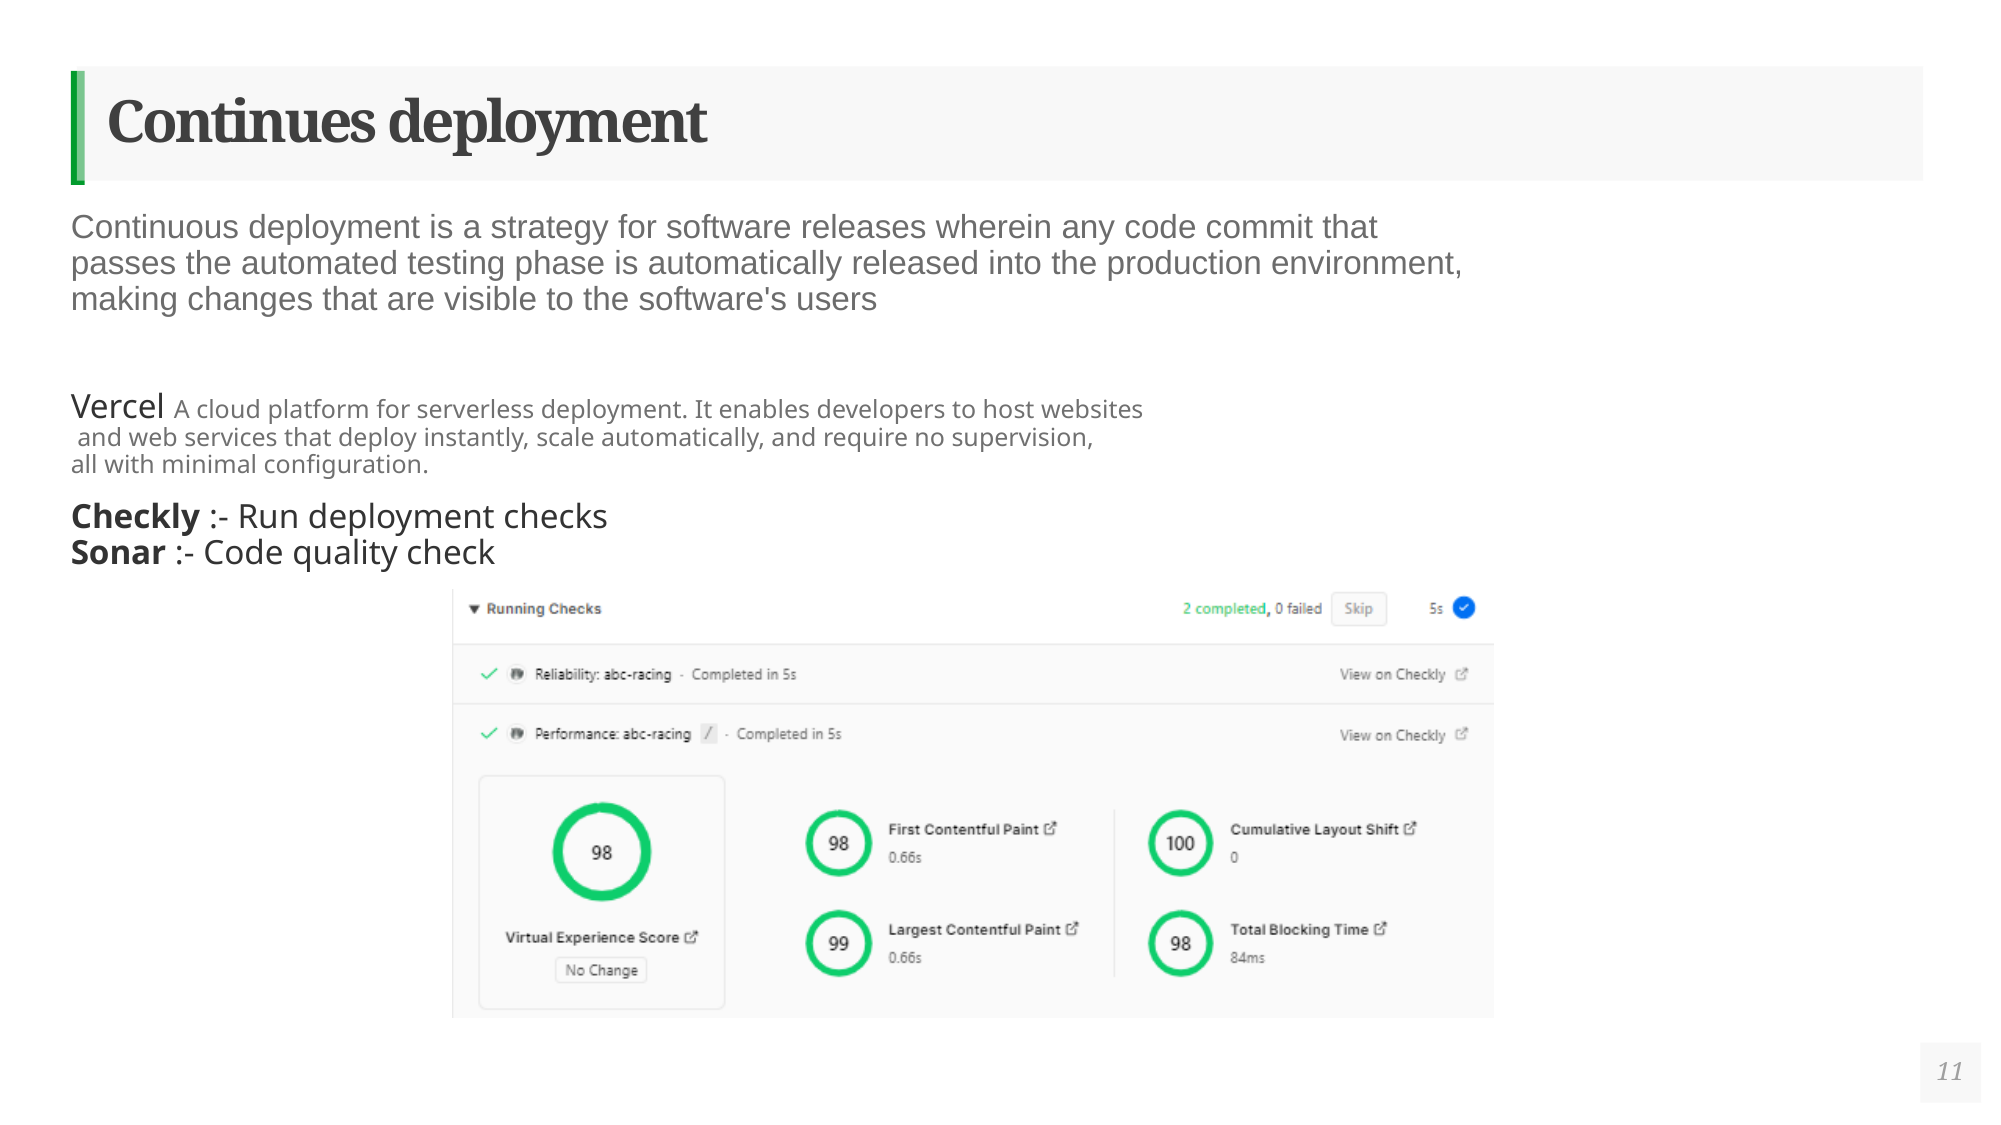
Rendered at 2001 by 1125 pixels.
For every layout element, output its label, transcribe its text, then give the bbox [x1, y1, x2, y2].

picture [452, 589, 1494, 1018]
title Continues deployment [76, 66, 1924, 181]
list Continuous deployment is a strategy for software releases wherein any code commit that passes the automated testing phase is automatically released into the production environment, making changes that are visible to the software's users Vercel A cloud platform for serverless deployment. It enables developers to host websites and web services that deploy instantly, scale automatically, and require no supervision, all with minimal configuration. Checkly :- Run deployment checks Sonar :- Code quality check [70, 209, 1494, 1018]
slide_number 11 [1920, 1042, 1982, 1103]
